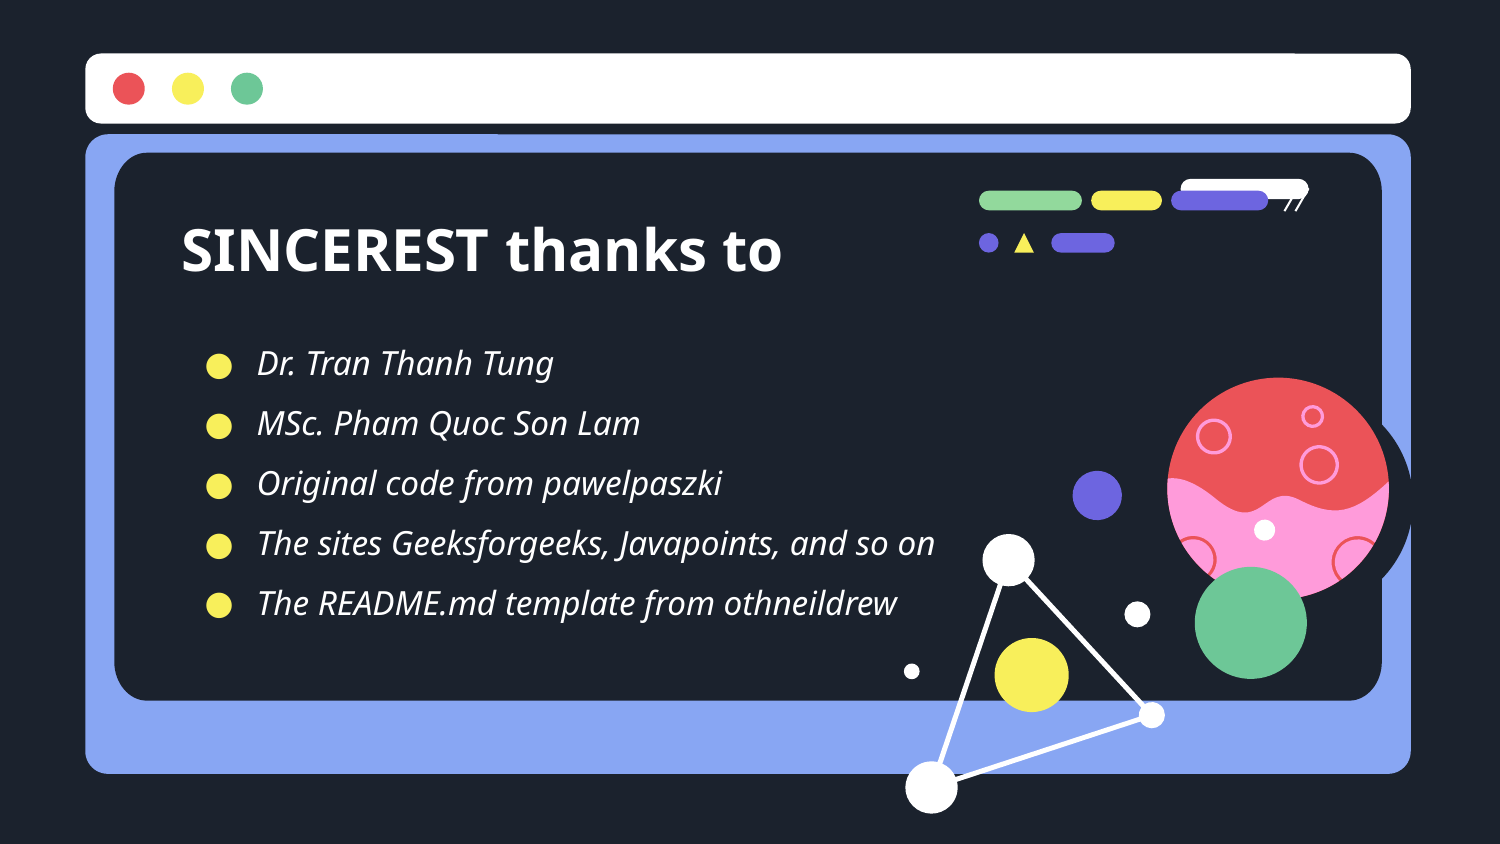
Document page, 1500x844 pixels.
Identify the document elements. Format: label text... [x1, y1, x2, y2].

subtitle Dr. Tran Thanh Tung MSc. Pham Quoc Son Lam Original code from pawelpaszki The sites Geeksforgeeks, Javapoints, and so on The README.md template from othneildrew [166, 307, 998, 643]
text_box [905, 534, 1165, 814]
text_box [1072, 470, 1116, 521]
title SINCEREST thanks to [166, 201, 819, 296]
text_box [1204, 654, 1298, 679]
text_box [994, 638, 1069, 713]
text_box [1121, 332, 1435, 645]
text_box [903, 663, 920, 680]
